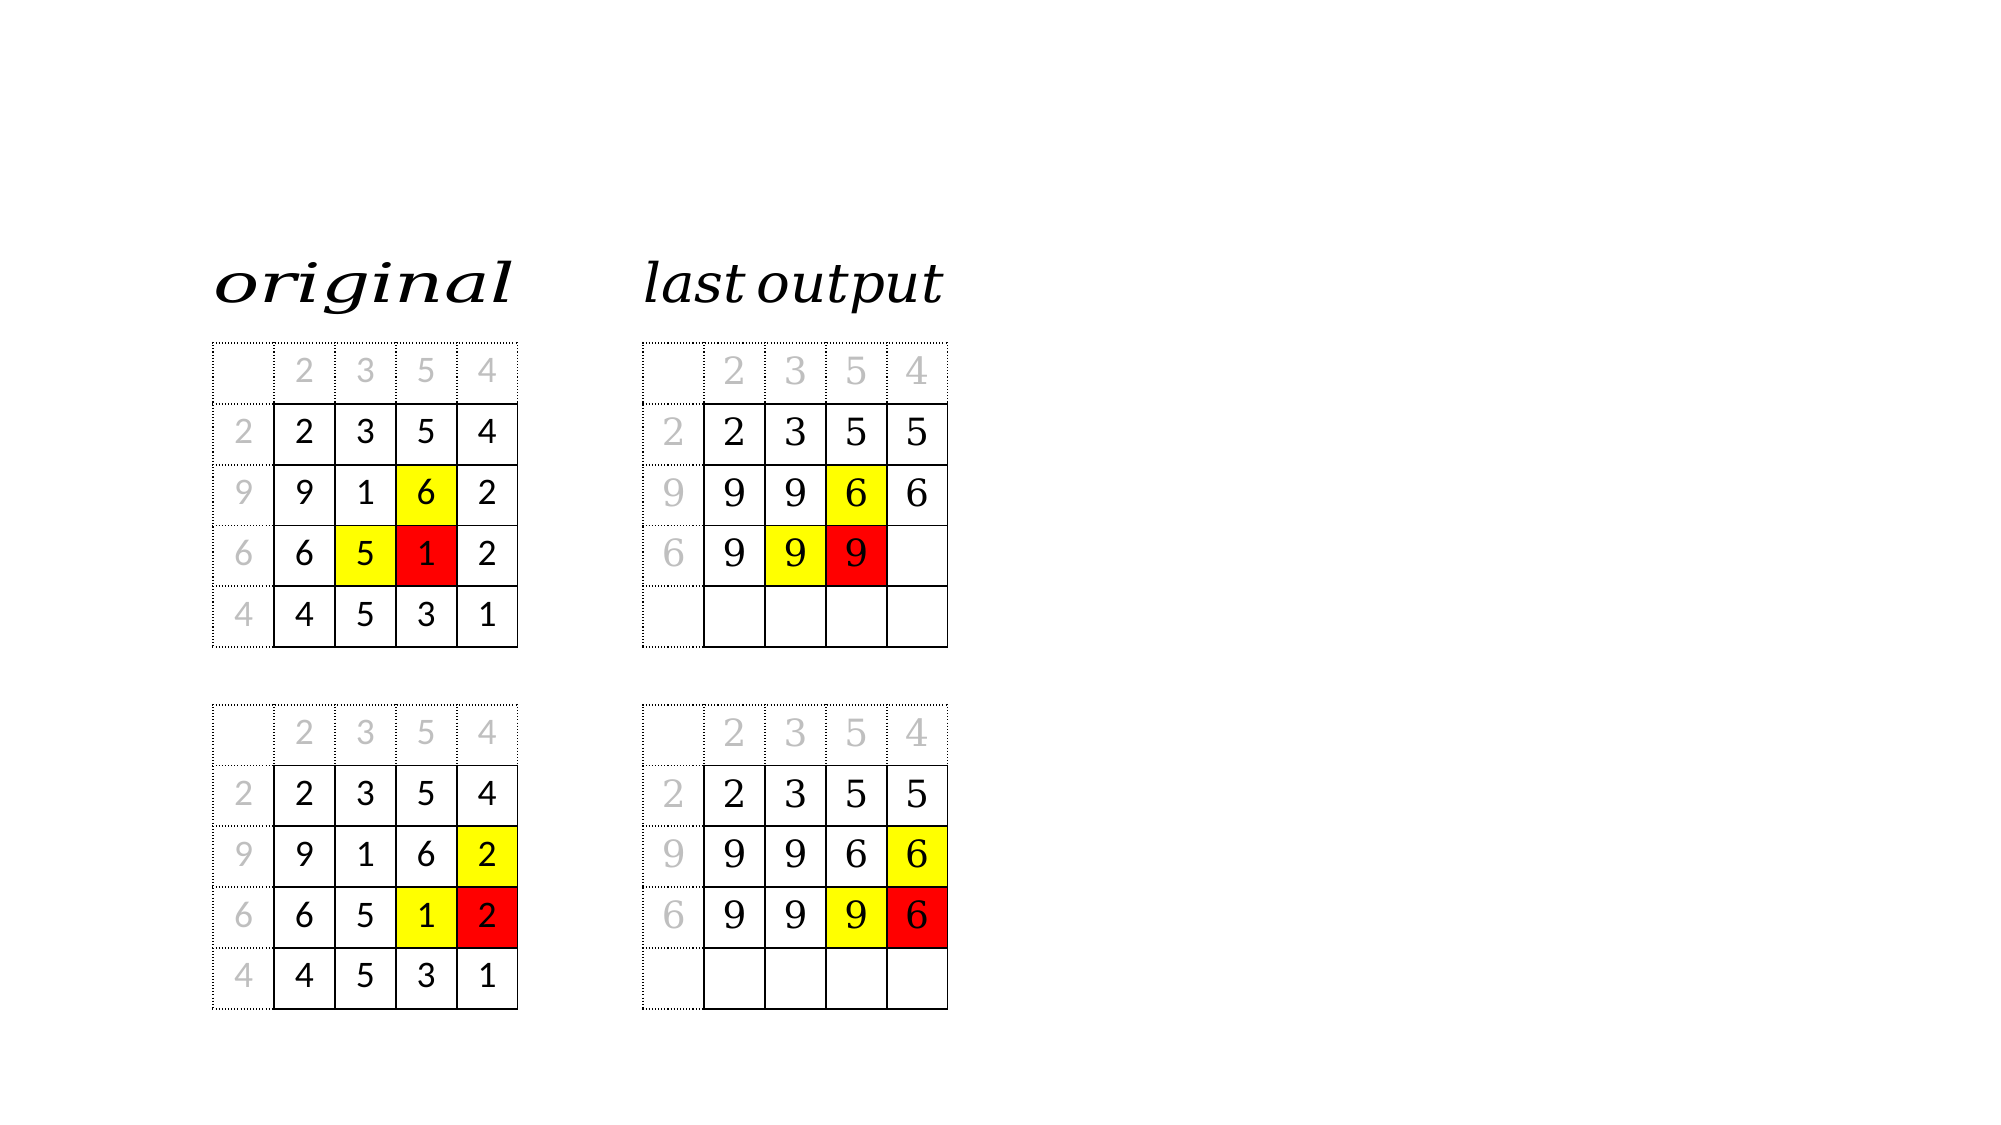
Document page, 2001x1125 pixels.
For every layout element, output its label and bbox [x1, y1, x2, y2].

table_cell [827, 587, 886, 646]
table_cell [766, 949, 825, 1008]
table_cell [397, 405, 456, 464]
table_cell [888, 587, 947, 646]
table_cell [643, 766, 703, 1009]
table_cell [705, 949, 764, 1008]
table_cell [888, 949, 947, 1008]
table_cell [766, 766, 825, 825]
table_cell [336, 888, 395, 947]
table_cell [827, 405, 886, 464]
table_cell [458, 949, 517, 1008]
table_cell [827, 827, 886, 886]
table_cell [336, 526, 395, 585]
table_cell [705, 587, 764, 646]
table_cell [275, 587, 334, 646]
table_cell [336, 766, 395, 825]
table_cell [766, 466, 825, 525]
table_cell [336, 587, 395, 646]
table_cell [888, 466, 947, 525]
table_header [213, 343, 517, 404]
table_cell [275, 888, 334, 947]
table_cell [766, 526, 825, 585]
table_cell [458, 766, 517, 825]
table_cell [643, 404, 703, 647]
table_cell [213, 766, 273, 1009]
table_cell [827, 466, 886, 525]
table_cell [397, 526, 456, 585]
table_cell [888, 766, 947, 825]
table_cell [705, 888, 764, 947]
table_cell [397, 949, 456, 1008]
table_header [643, 343, 947, 404]
table_cell [397, 888, 456, 947]
table_cell [336, 405, 395, 464]
table_cell [275, 526, 334, 585]
table_cell [397, 587, 456, 646]
table_cell [458, 888, 517, 947]
table_cell [766, 587, 825, 646]
table_cell [888, 405, 947, 464]
table_cell [458, 587, 517, 646]
table_cell [458, 526, 517, 585]
table_cell [275, 405, 334, 464]
table_cell [336, 466, 395, 525]
table_cell [827, 949, 886, 1008]
table_cell [397, 827, 456, 886]
table_cell [766, 405, 825, 464]
table_cell [705, 466, 764, 525]
table_cell [275, 766, 334, 825]
table_cell [888, 526, 947, 585]
table_cell [705, 827, 764, 886]
table_cell [458, 466, 517, 525]
table_header [213, 705, 517, 766]
table_cell [213, 404, 273, 647]
table_cell [766, 827, 825, 886]
table_cell [397, 766, 456, 825]
table_cell [397, 466, 456, 525]
table_cell [336, 827, 395, 886]
table_cell [458, 405, 517, 464]
table_cell [705, 526, 764, 585]
table_cell [827, 766, 886, 825]
table_cell [888, 888, 947, 947]
table_cell [458, 827, 517, 886]
table_cell [827, 888, 886, 947]
table_header [643, 705, 947, 766]
table_cell [827, 526, 886, 585]
table_cell [275, 466, 334, 525]
table_cell [705, 405, 764, 464]
table_cell [888, 827, 947, 886]
table_cell [766, 888, 825, 947]
table_cell [275, 949, 334, 1008]
table_cell [336, 949, 395, 1008]
table_cell [705, 766, 764, 825]
table_cell [275, 827, 334, 886]
